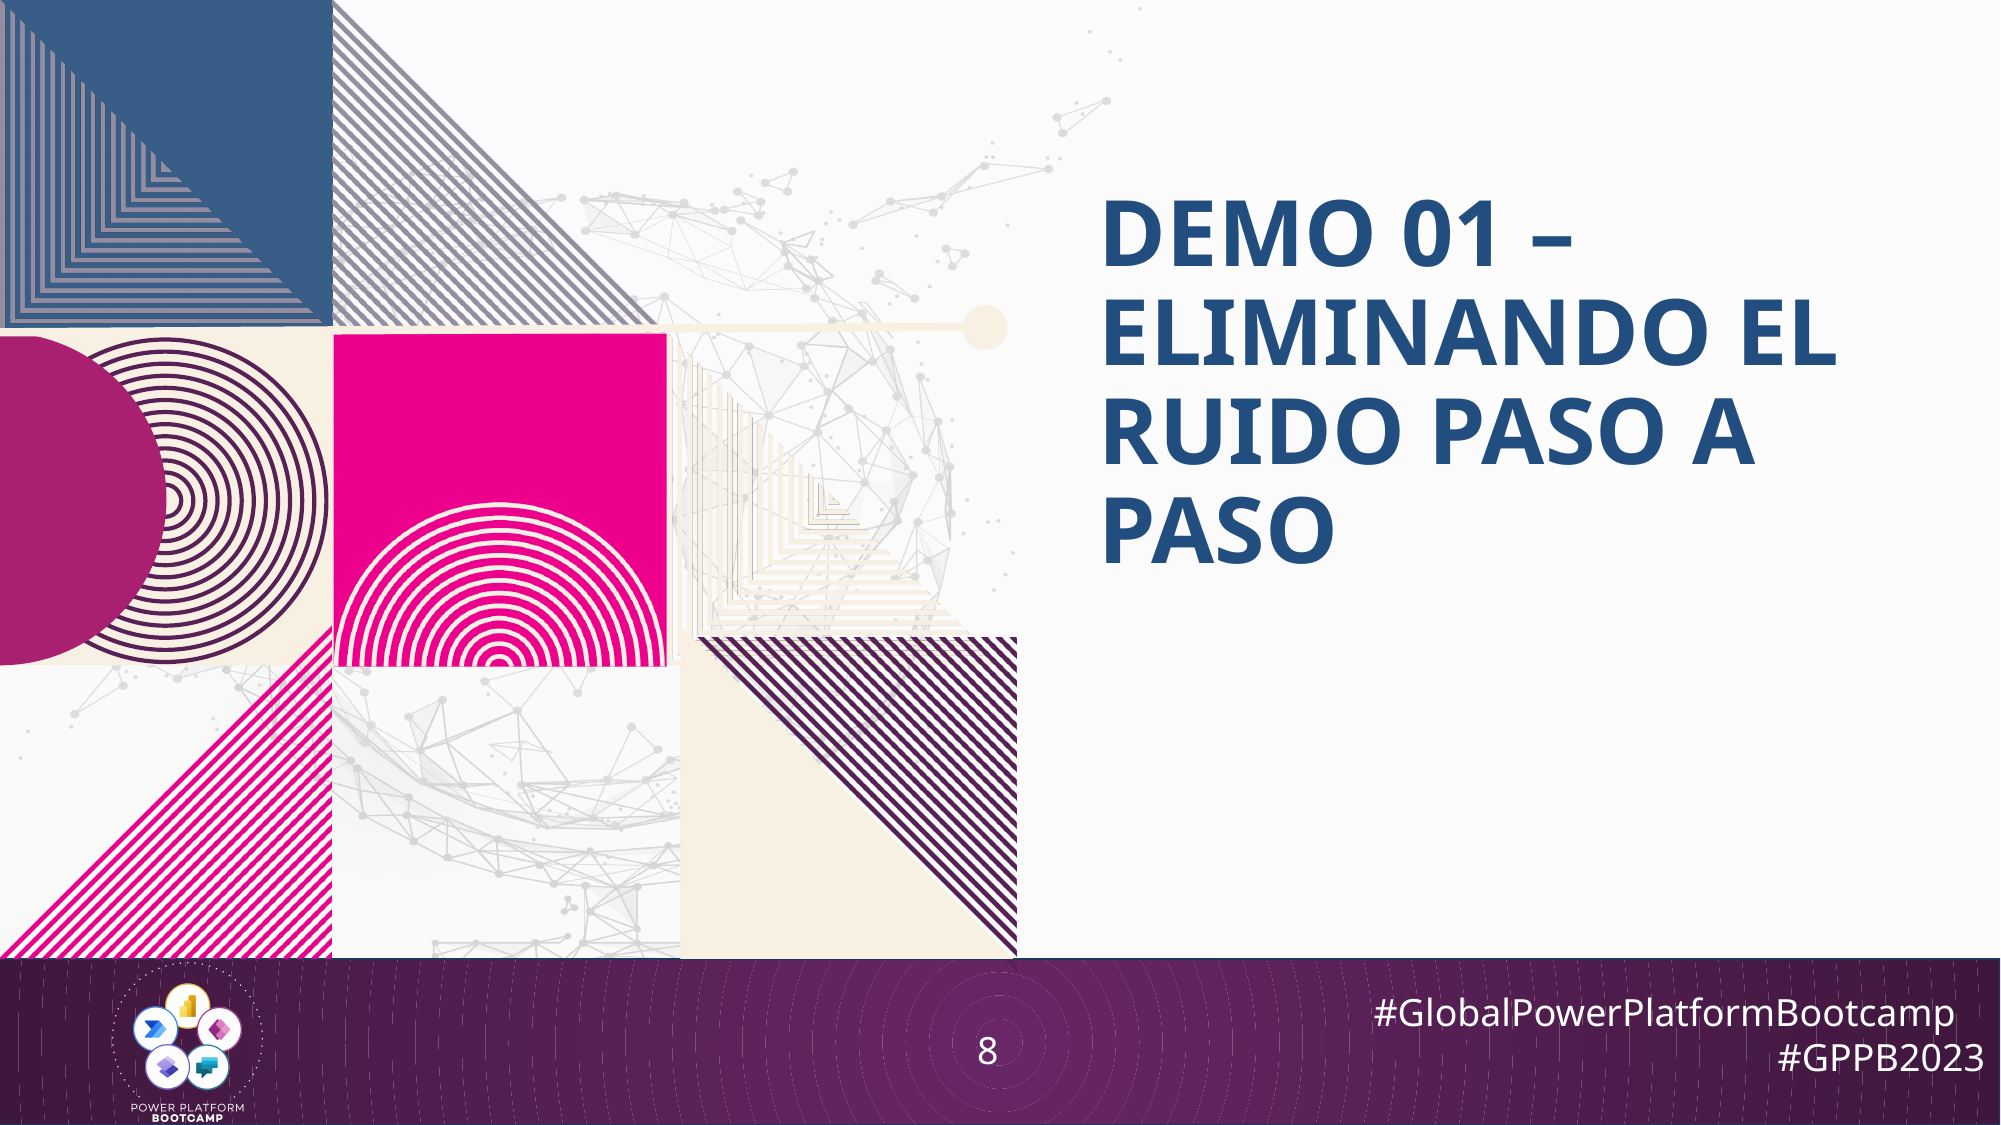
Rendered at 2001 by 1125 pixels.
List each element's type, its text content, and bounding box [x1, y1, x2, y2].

picture [0, 0, 666, 328]
picture [333, 502, 665, 667]
title Demo 01 – Eliminando el ruido paso a paso [1083, 180, 1921, 552]
text_box 8 [962, 1019, 1038, 1080]
picture [112, 962, 263, 1122]
picture [0, 625, 332, 959]
picture [667, 332, 1017, 971]
